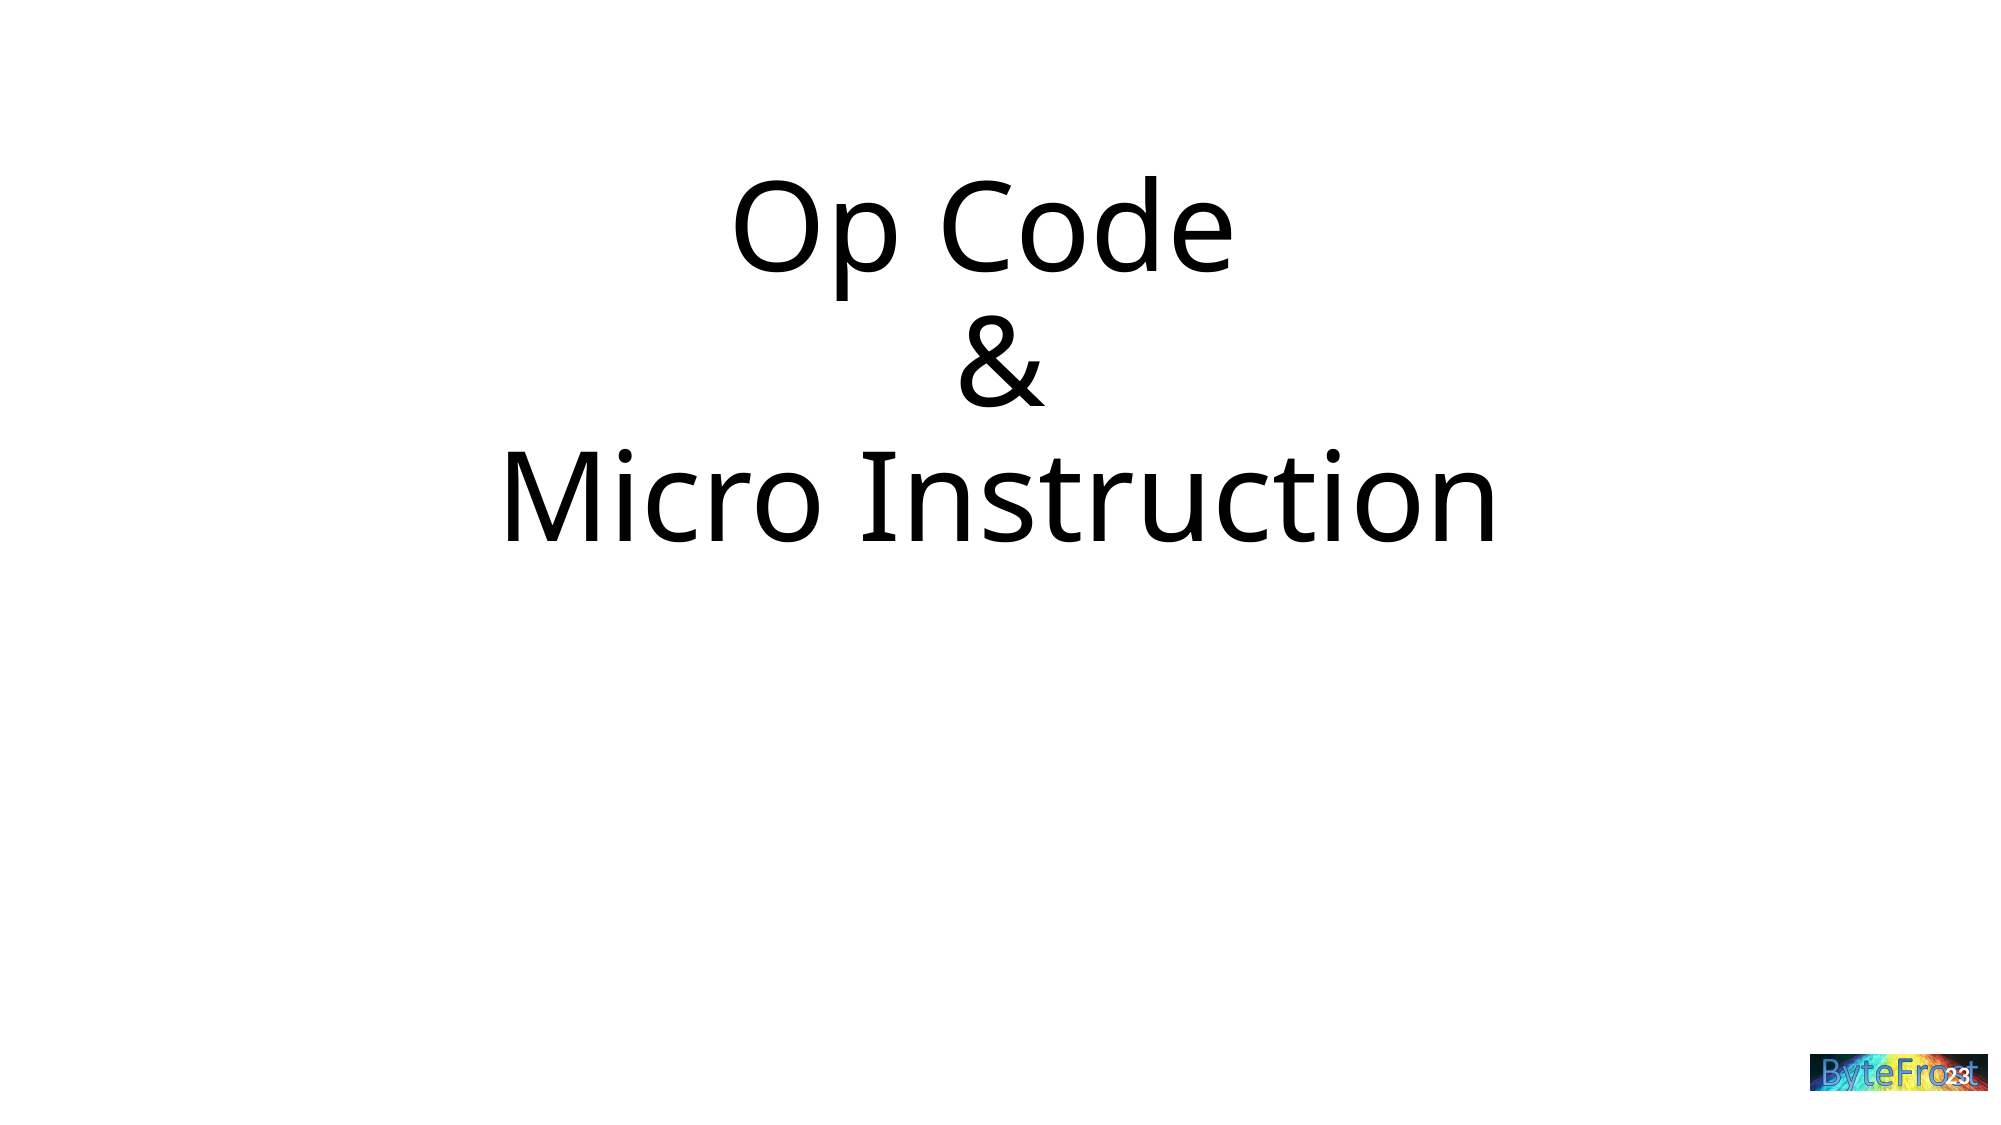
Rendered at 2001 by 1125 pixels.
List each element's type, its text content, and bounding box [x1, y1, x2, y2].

title Op Code & Micro Instruction [249, 184, 1750, 576]
picture [1810, 1054, 1988, 1091]
slide_number 23 [1535, 1044, 1986, 1105]
